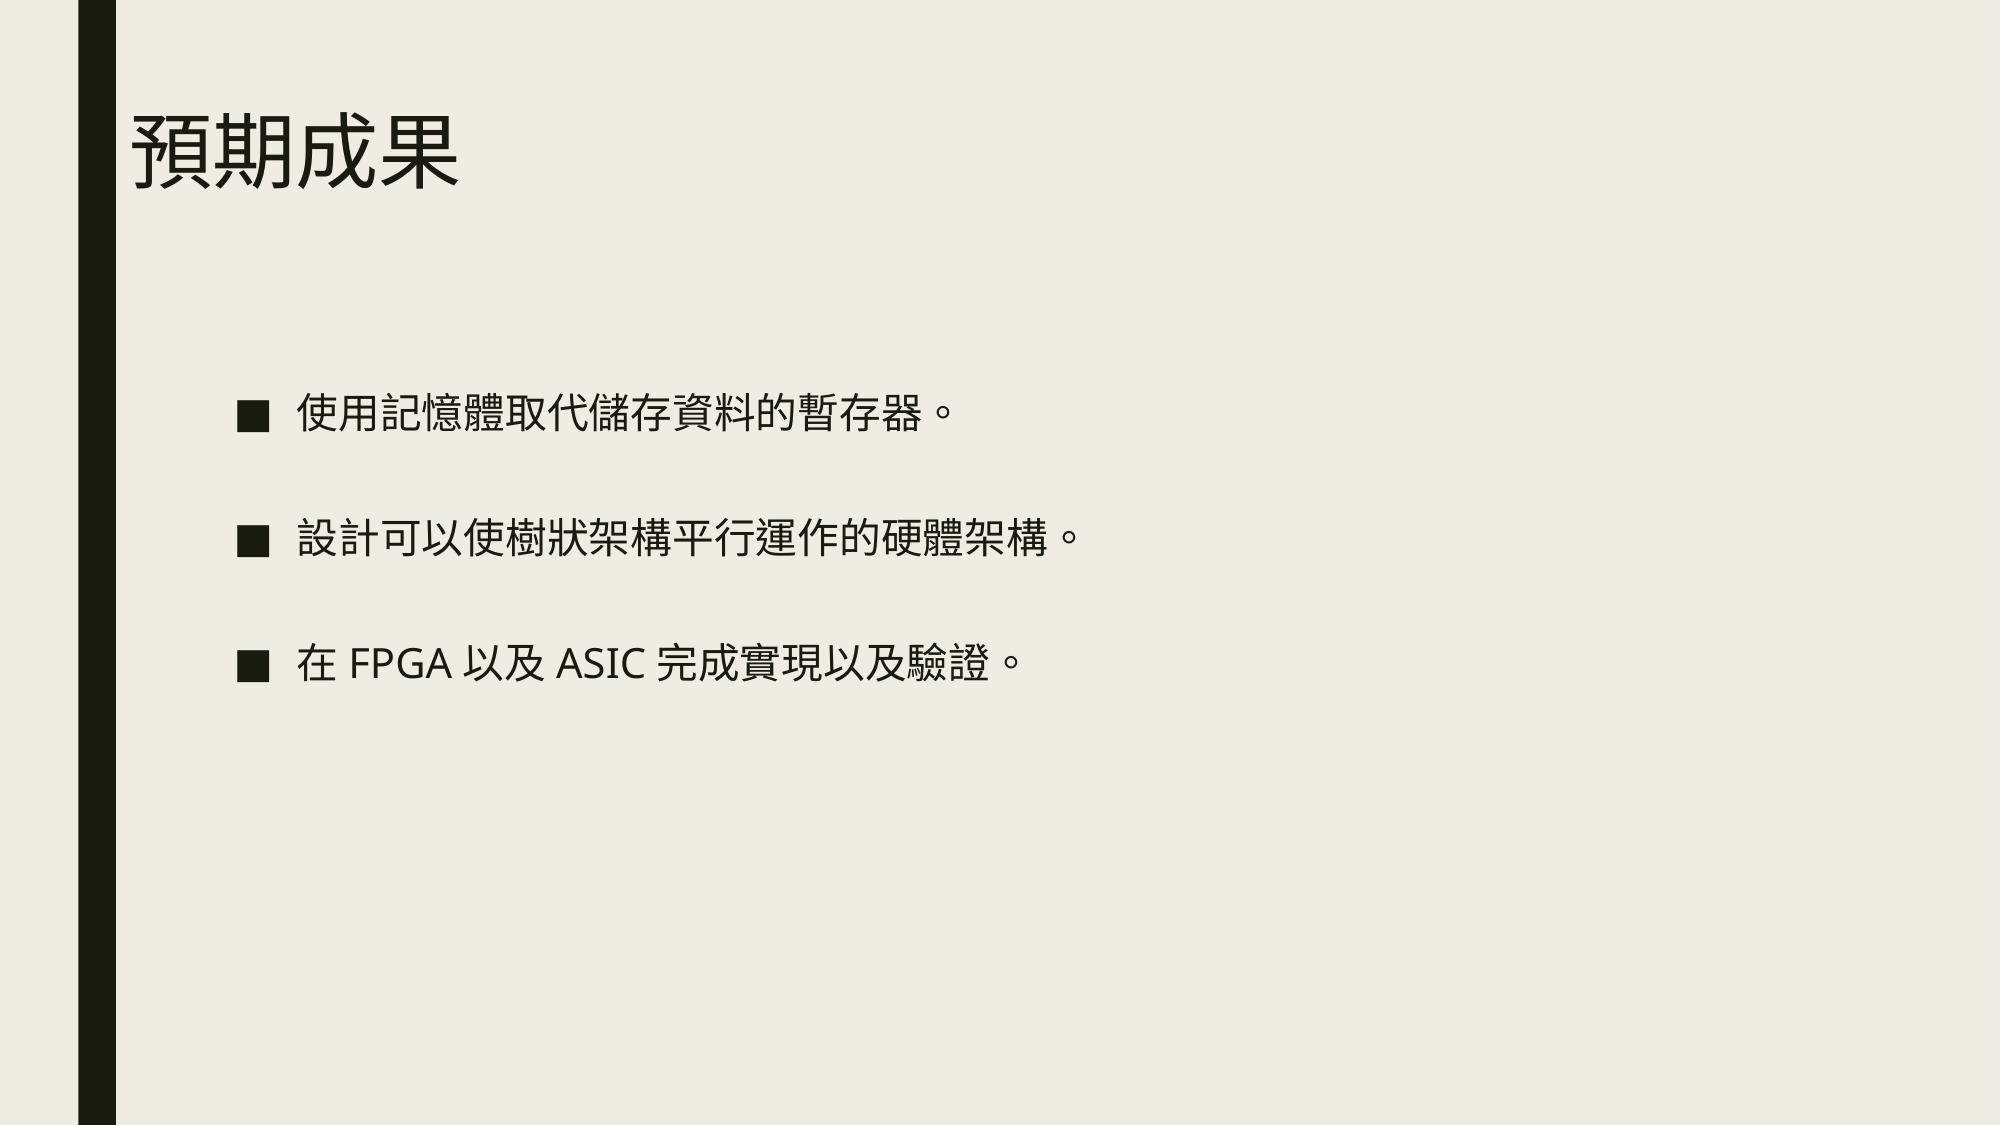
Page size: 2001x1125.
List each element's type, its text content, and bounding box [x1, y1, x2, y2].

list 使用記憶體取代儲存資料的暫存器。 設計可以使樹狀架構平行運作的硬體架構。 在FPGA以及ASIC完成實現以及驗證。 [218, 329, 1855, 1073]
title 預期成果 [114, 103, 1960, 329]
